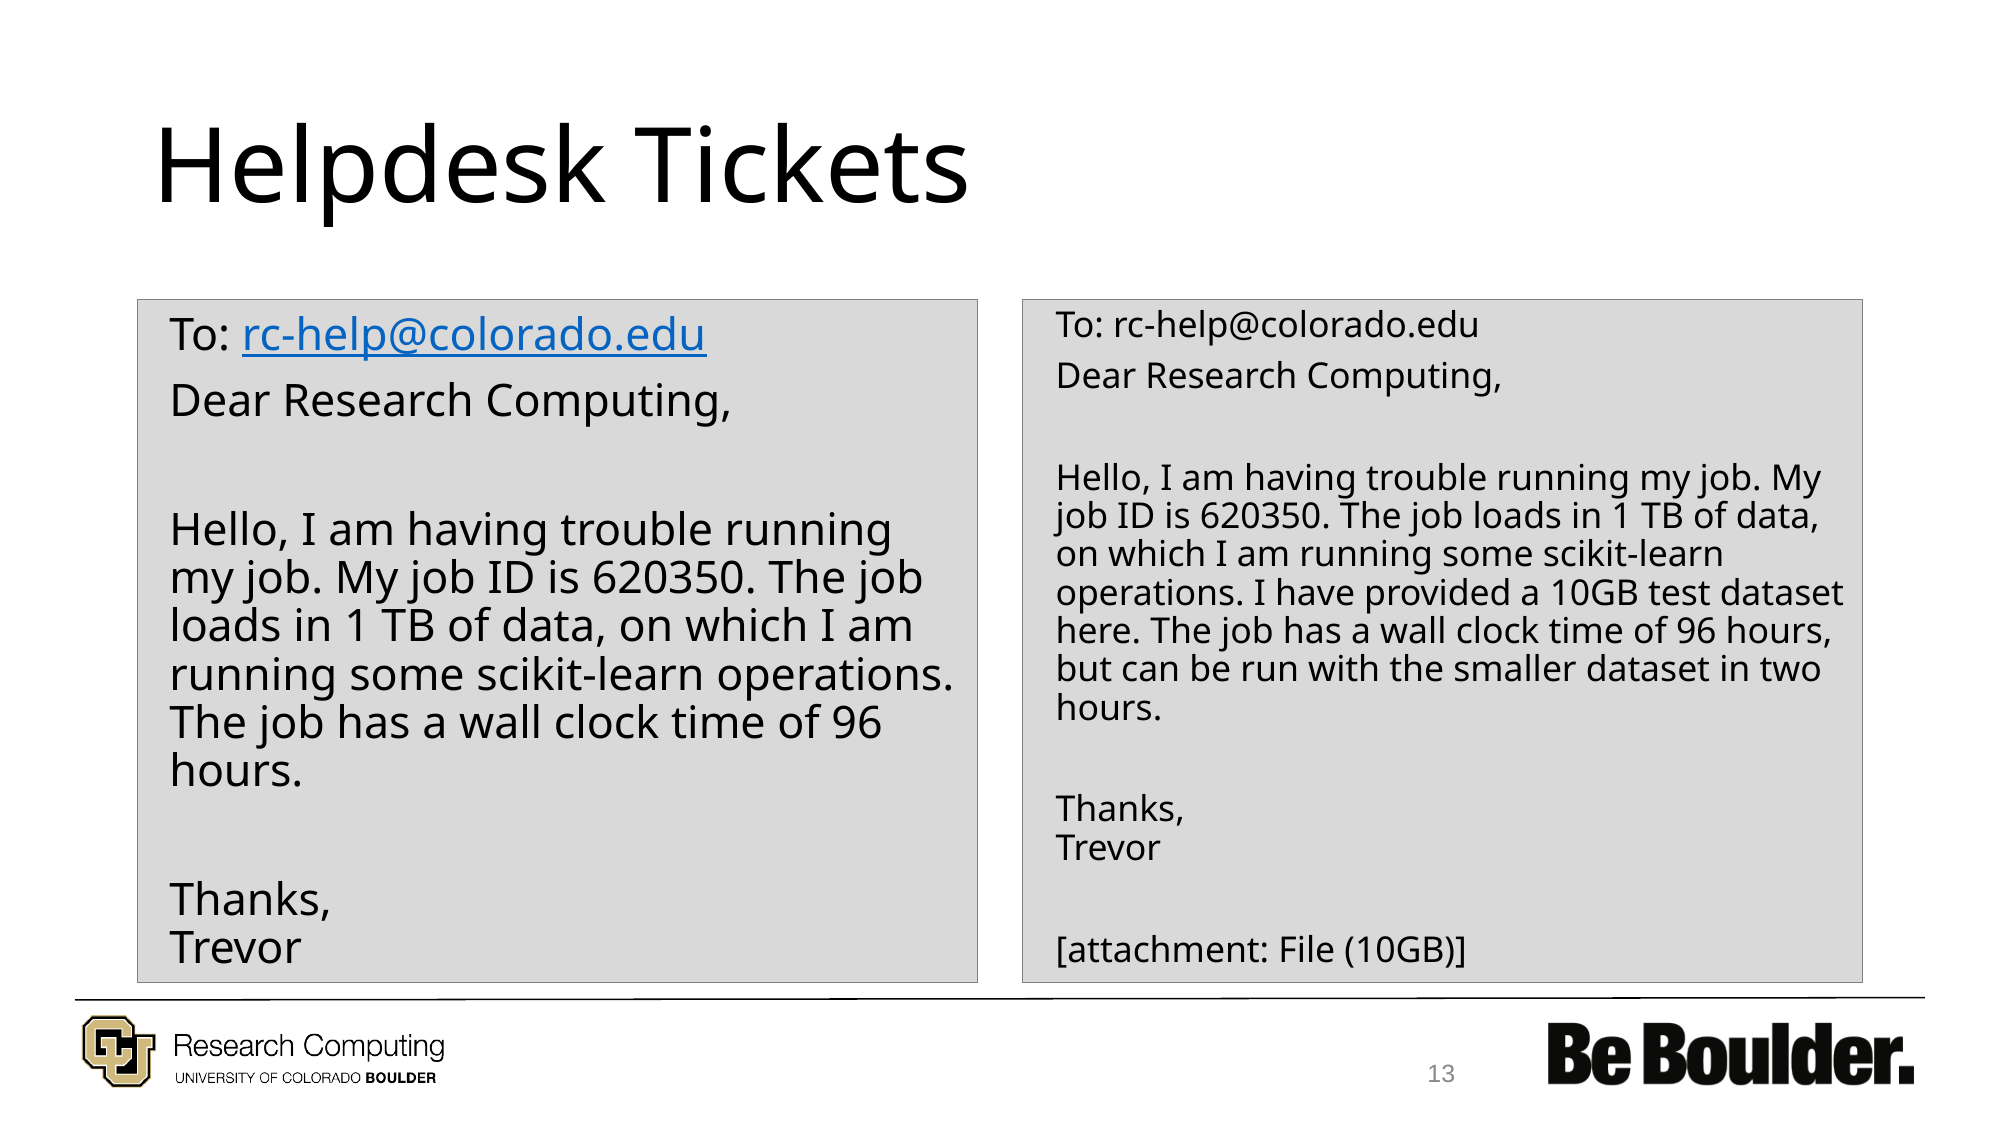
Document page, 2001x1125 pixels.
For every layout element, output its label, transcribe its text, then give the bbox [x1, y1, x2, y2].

title Helpdesk Tickets [137, 59, 1863, 278]
slide_number 13 [1412, 1042, 1525, 1103]
picture [81, 1015, 444, 1088]
list To: rc-help@colorado.edu Dear Research Computing, Hello, I am having trouble running my job. My job ID is 620350. The job loads in 1 TB of data, on which I am running some scikit-learn operations. The job has a wall clock time of 96 hours. Thanks, Trevor [137, 299, 978, 983]
picture [1524, 1015, 1938, 1088]
text_box To: rc-help@colorado.edu Dear Research Computing, Hello, I am having trouble running my job. My job ID is 620350. The job loads in 1 TB of data, on which I am running some scikit-learn operations. I have provided a 10GB test dataset here. The job has a wall clock time of 96 hours, but can be run with the smaller dataset in two hours. Thanks, Trevor [attachment: File (10GB)] [1022, 299, 1863, 983]
